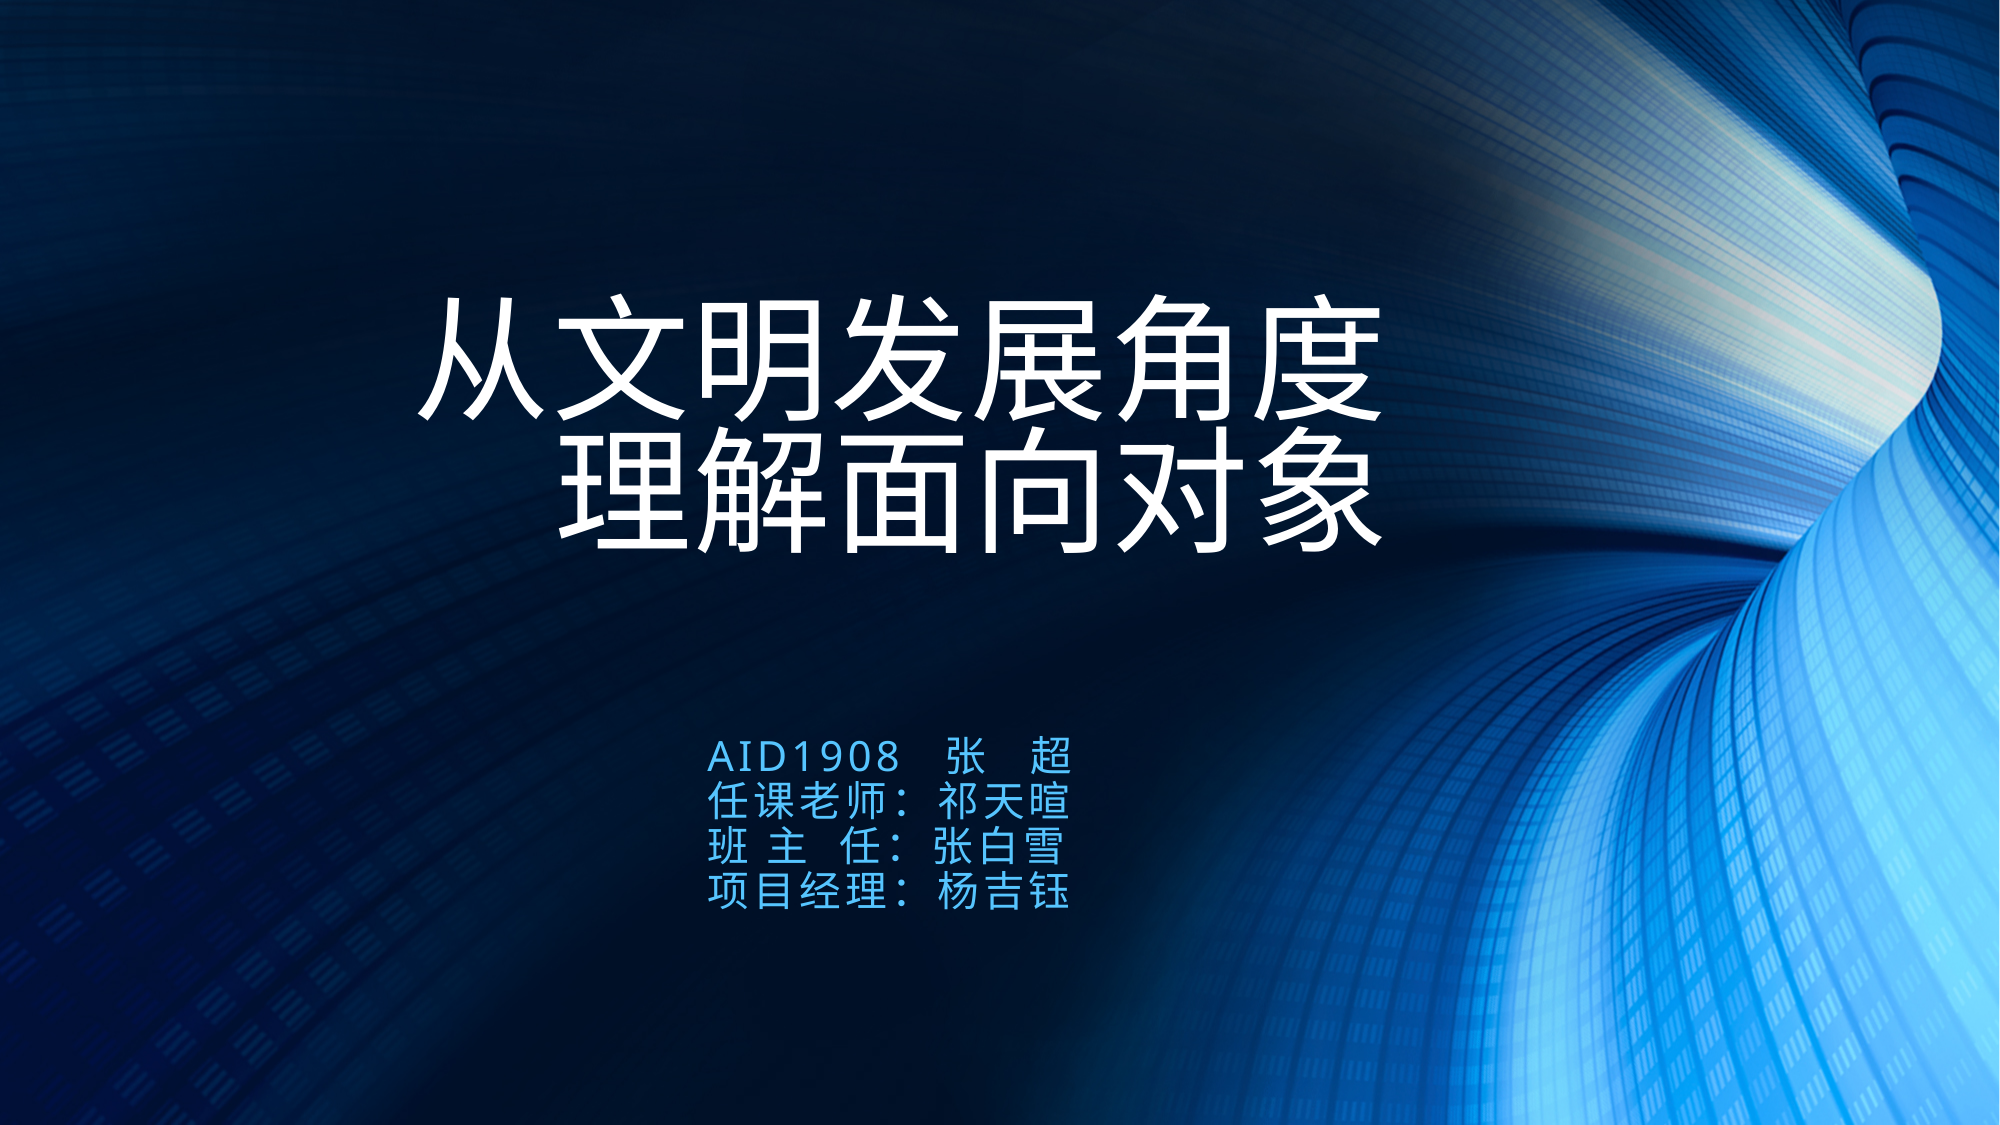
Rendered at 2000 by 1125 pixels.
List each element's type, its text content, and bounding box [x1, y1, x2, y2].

subtitle AID1908 张 超 任课老师：祁天暄 班 主 任：张白雪 项目经理：杨吉钰 [692, 727, 1201, 928]
picture [0, 0, 2000, 1125]
title 从文明发展角度 理解面向对象 [54, 101, 1405, 577]
